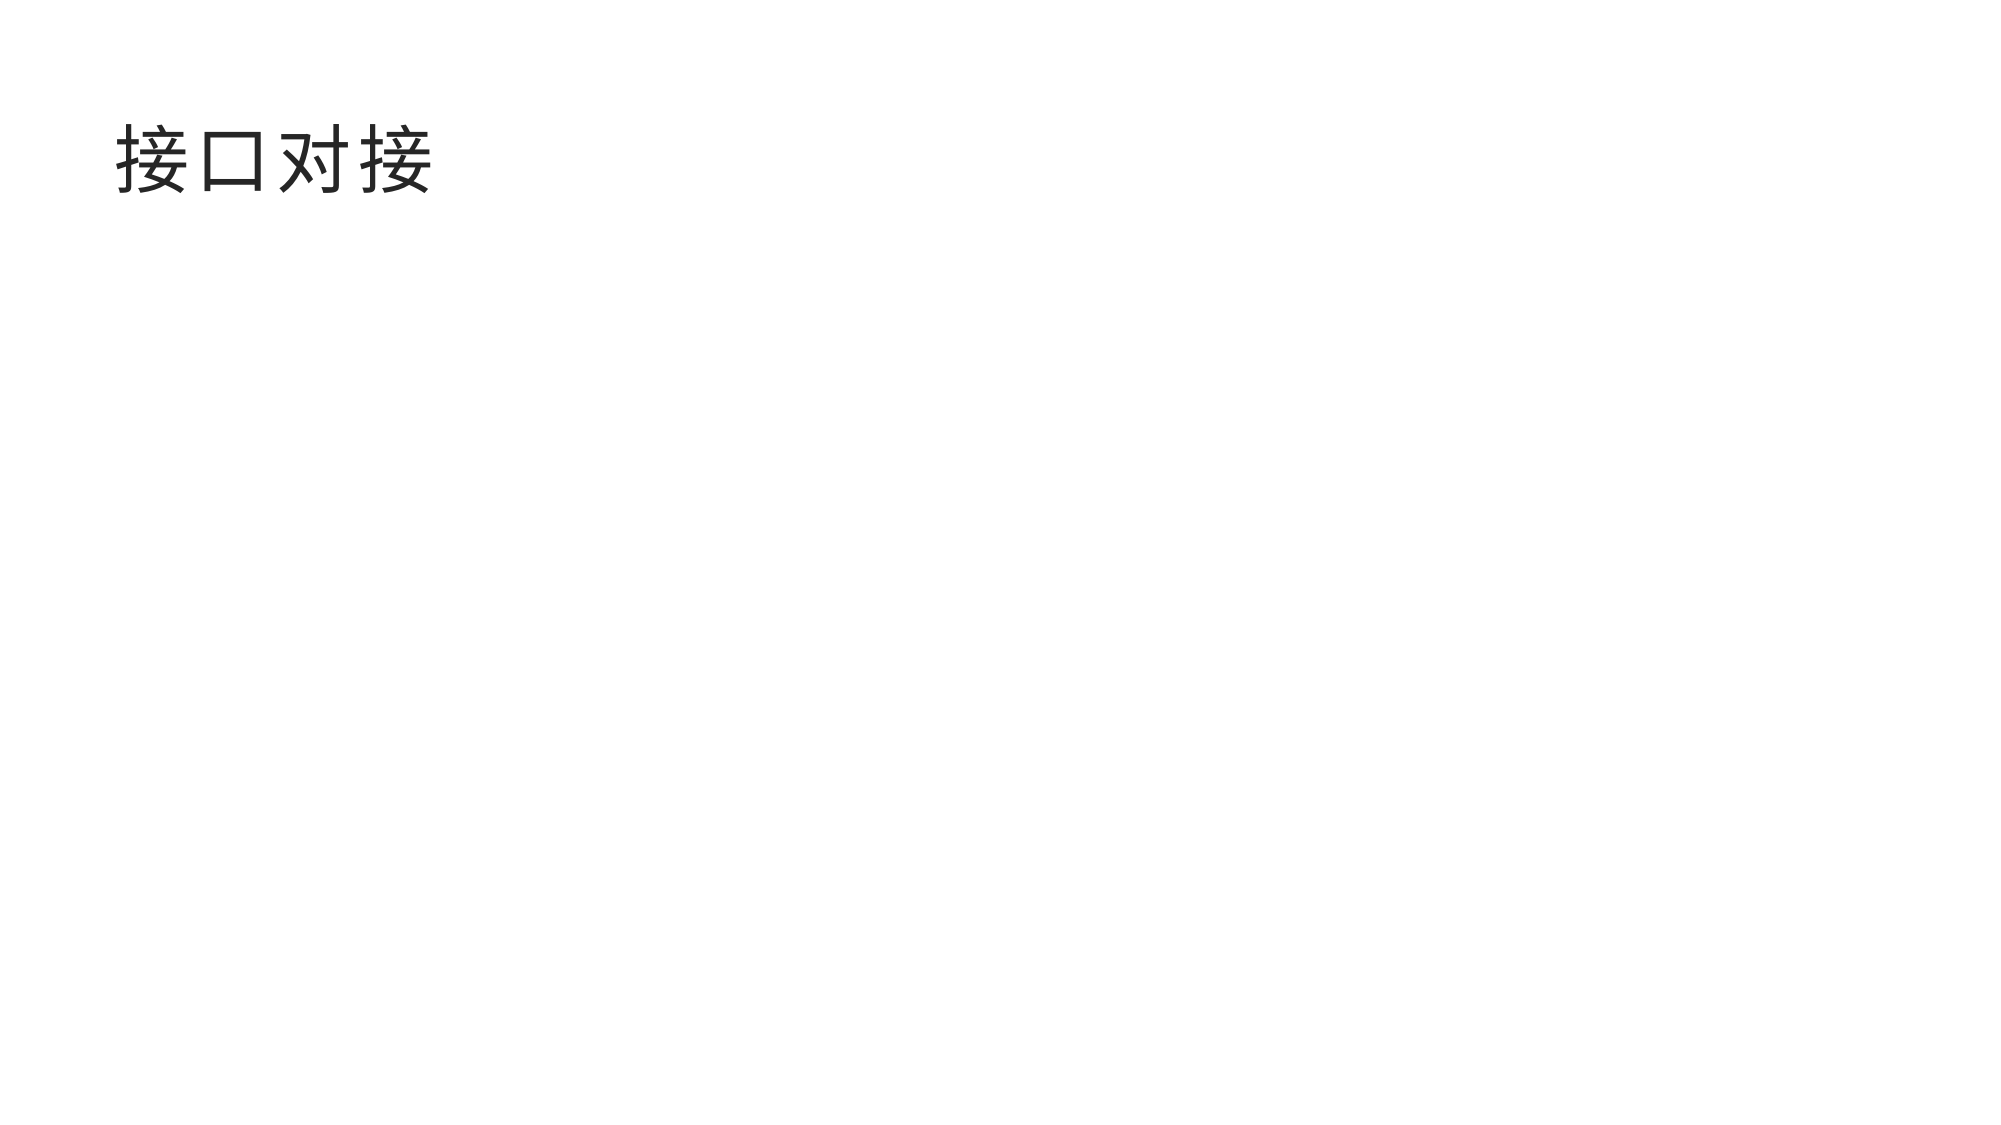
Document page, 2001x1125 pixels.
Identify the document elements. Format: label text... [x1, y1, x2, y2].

title 接口对接 [99, 99, 1141, 216]
